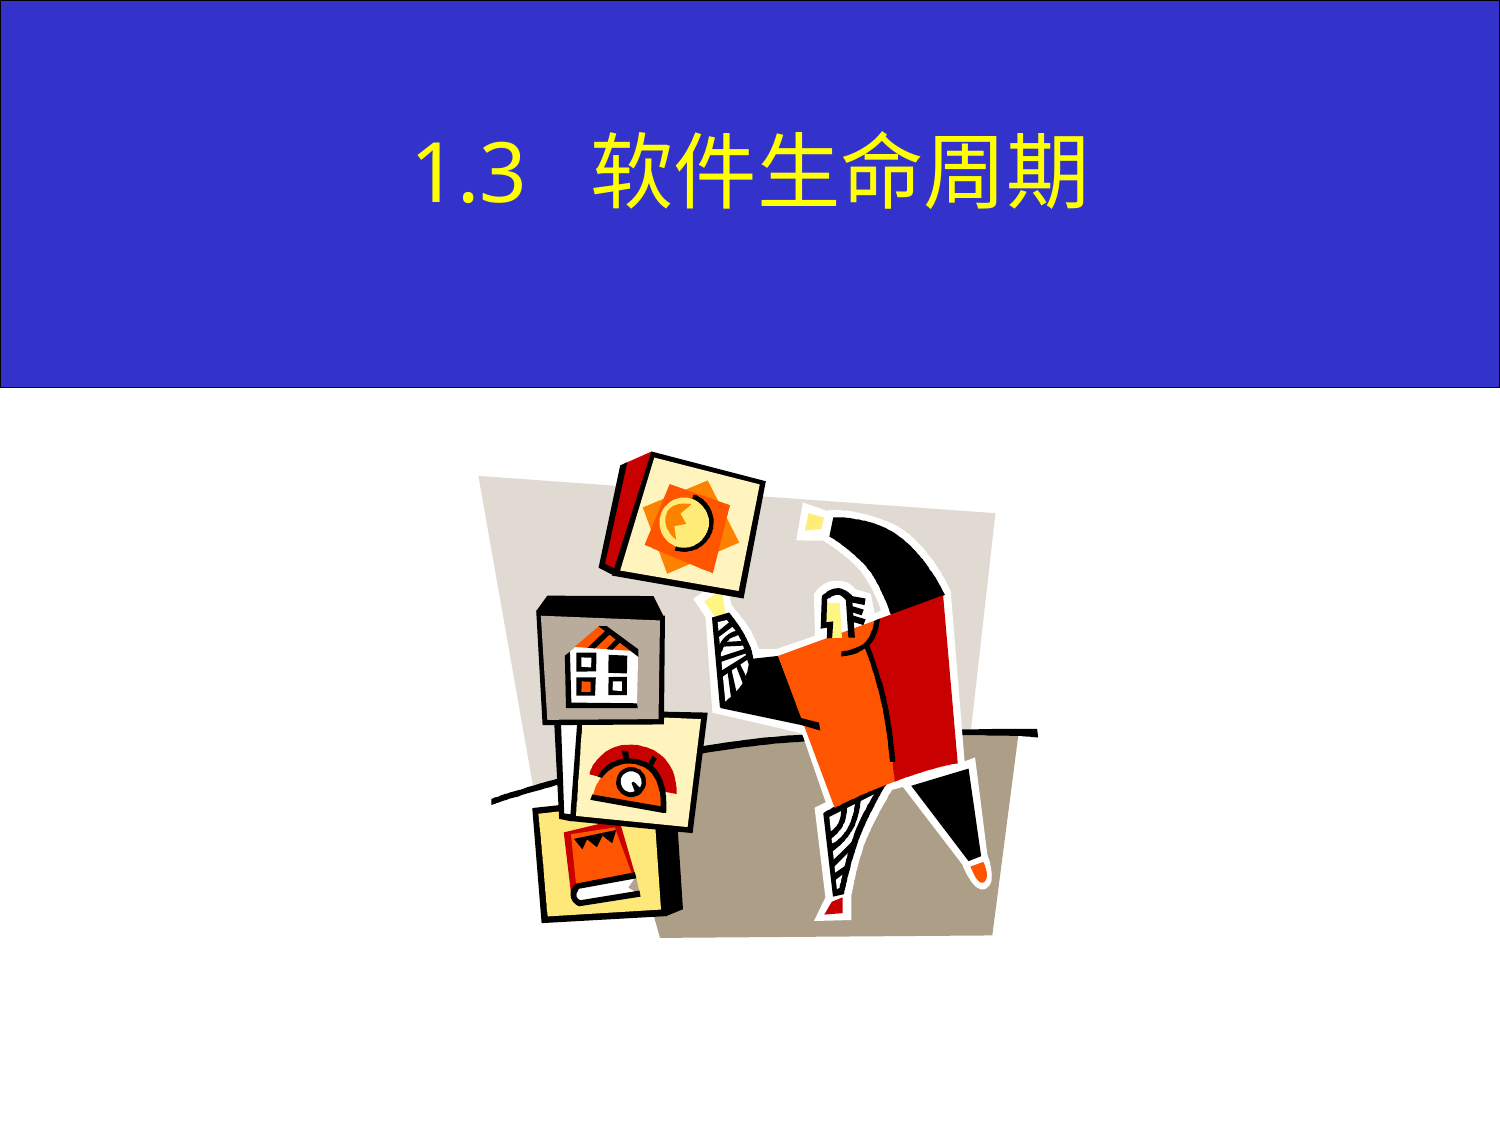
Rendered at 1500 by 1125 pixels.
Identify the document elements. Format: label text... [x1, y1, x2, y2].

title 1.3 软件生命周期 [112, 74, 1388, 263]
picture [478, 443, 1046, 946]
